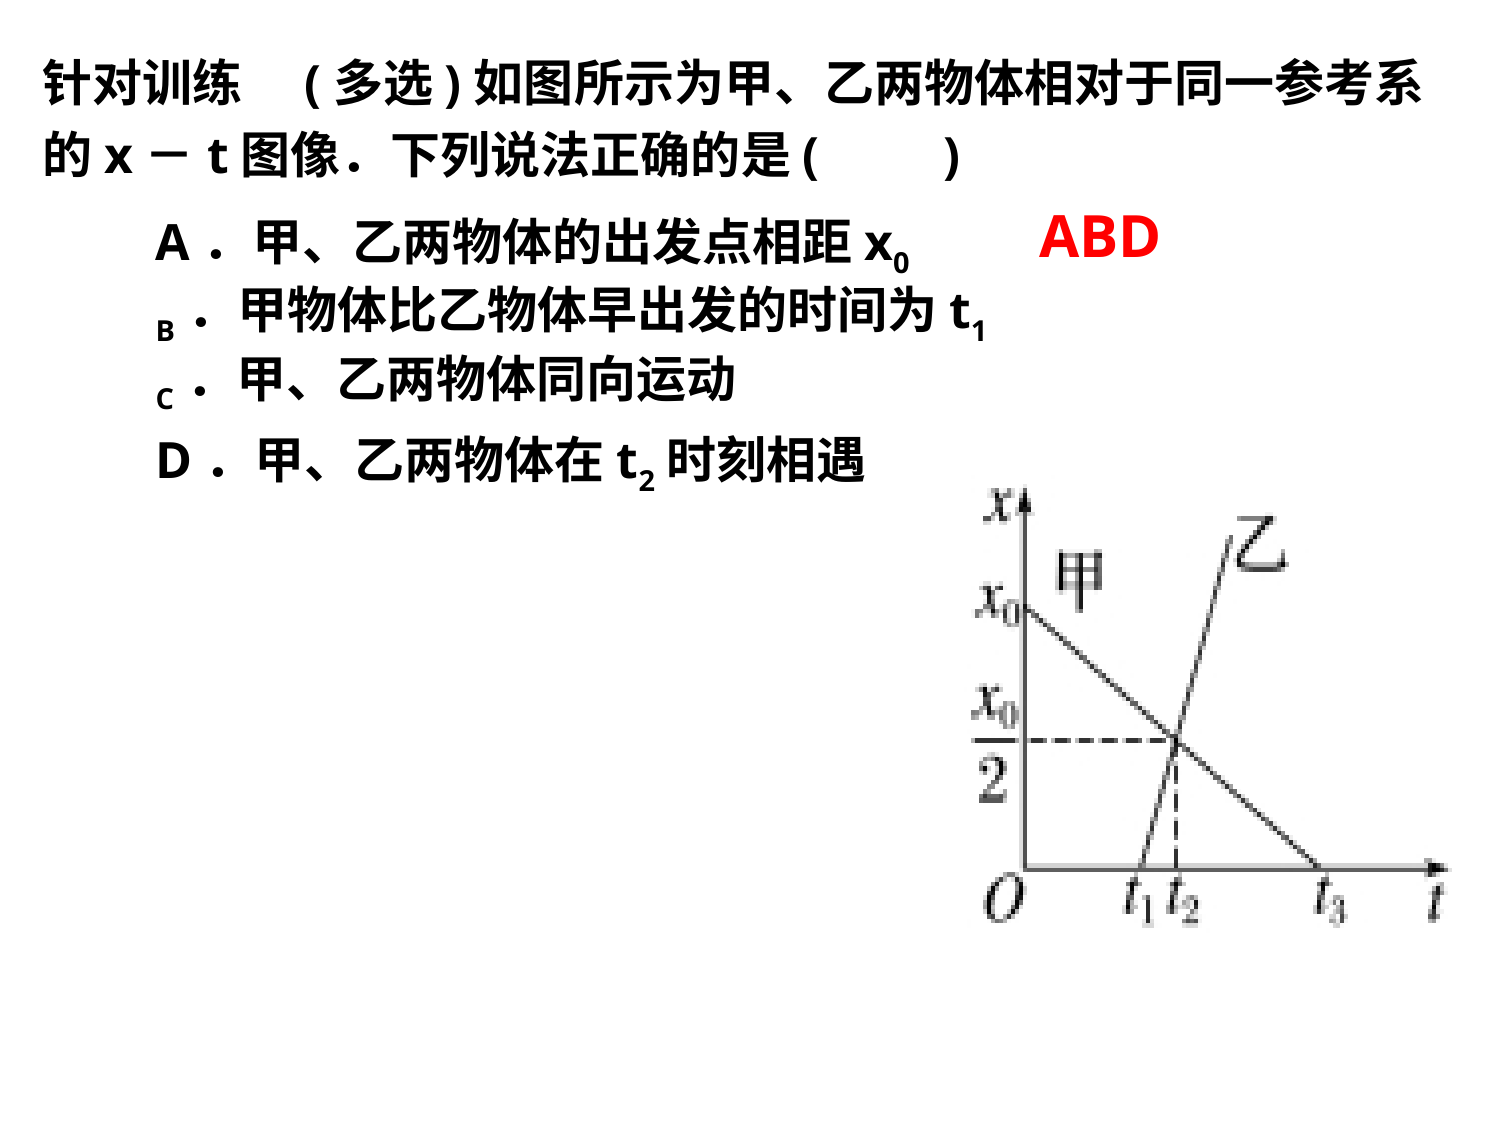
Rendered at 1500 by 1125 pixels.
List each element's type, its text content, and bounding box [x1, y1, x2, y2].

picture [963, 475, 1456, 934]
text_box A．甲、乙两物体的出发点相距x0 B．甲物体比乙物体早出发的时间为t1 C．甲、乙两物体同向运动 D．甲、乙两物体在t2时刻相遇 [140, 203, 1161, 505]
text_box 针对训练 (多选)如图所示为甲、乙两物体相对于同一参考系的x－t图像．下列说法正确的是( ) [27, 31, 1440, 191]
text_box ABD [1024, 192, 1230, 291]
